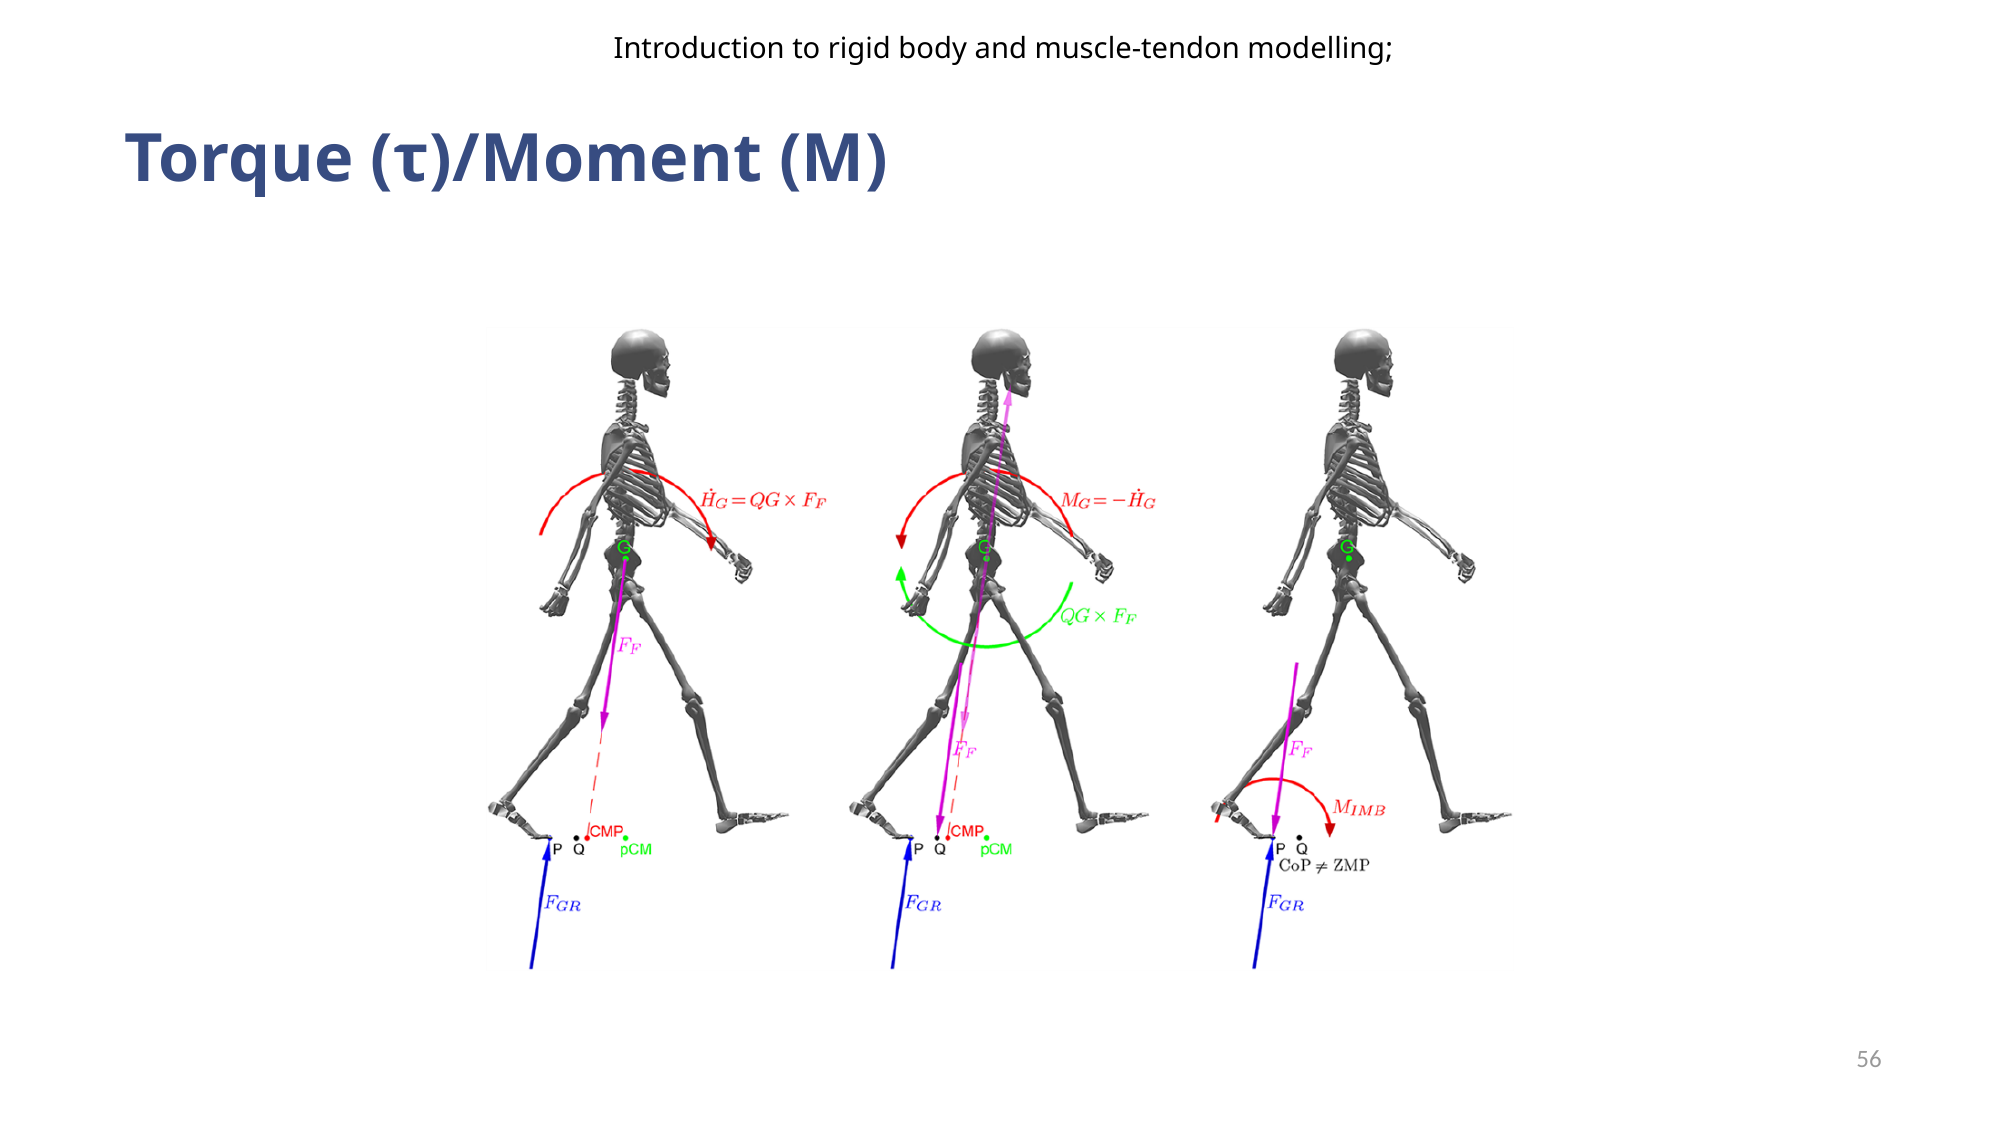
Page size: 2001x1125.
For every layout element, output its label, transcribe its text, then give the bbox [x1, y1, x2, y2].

picture [486, 327, 1514, 972]
slide_number 56 [1375, 1042, 1882, 1103]
text_box Introduction to rigid body and muscle-tendon modelling; [335, 22, 1665, 72]
title Torque (τ)/Moment (M) [109, 107, 1891, 218]
